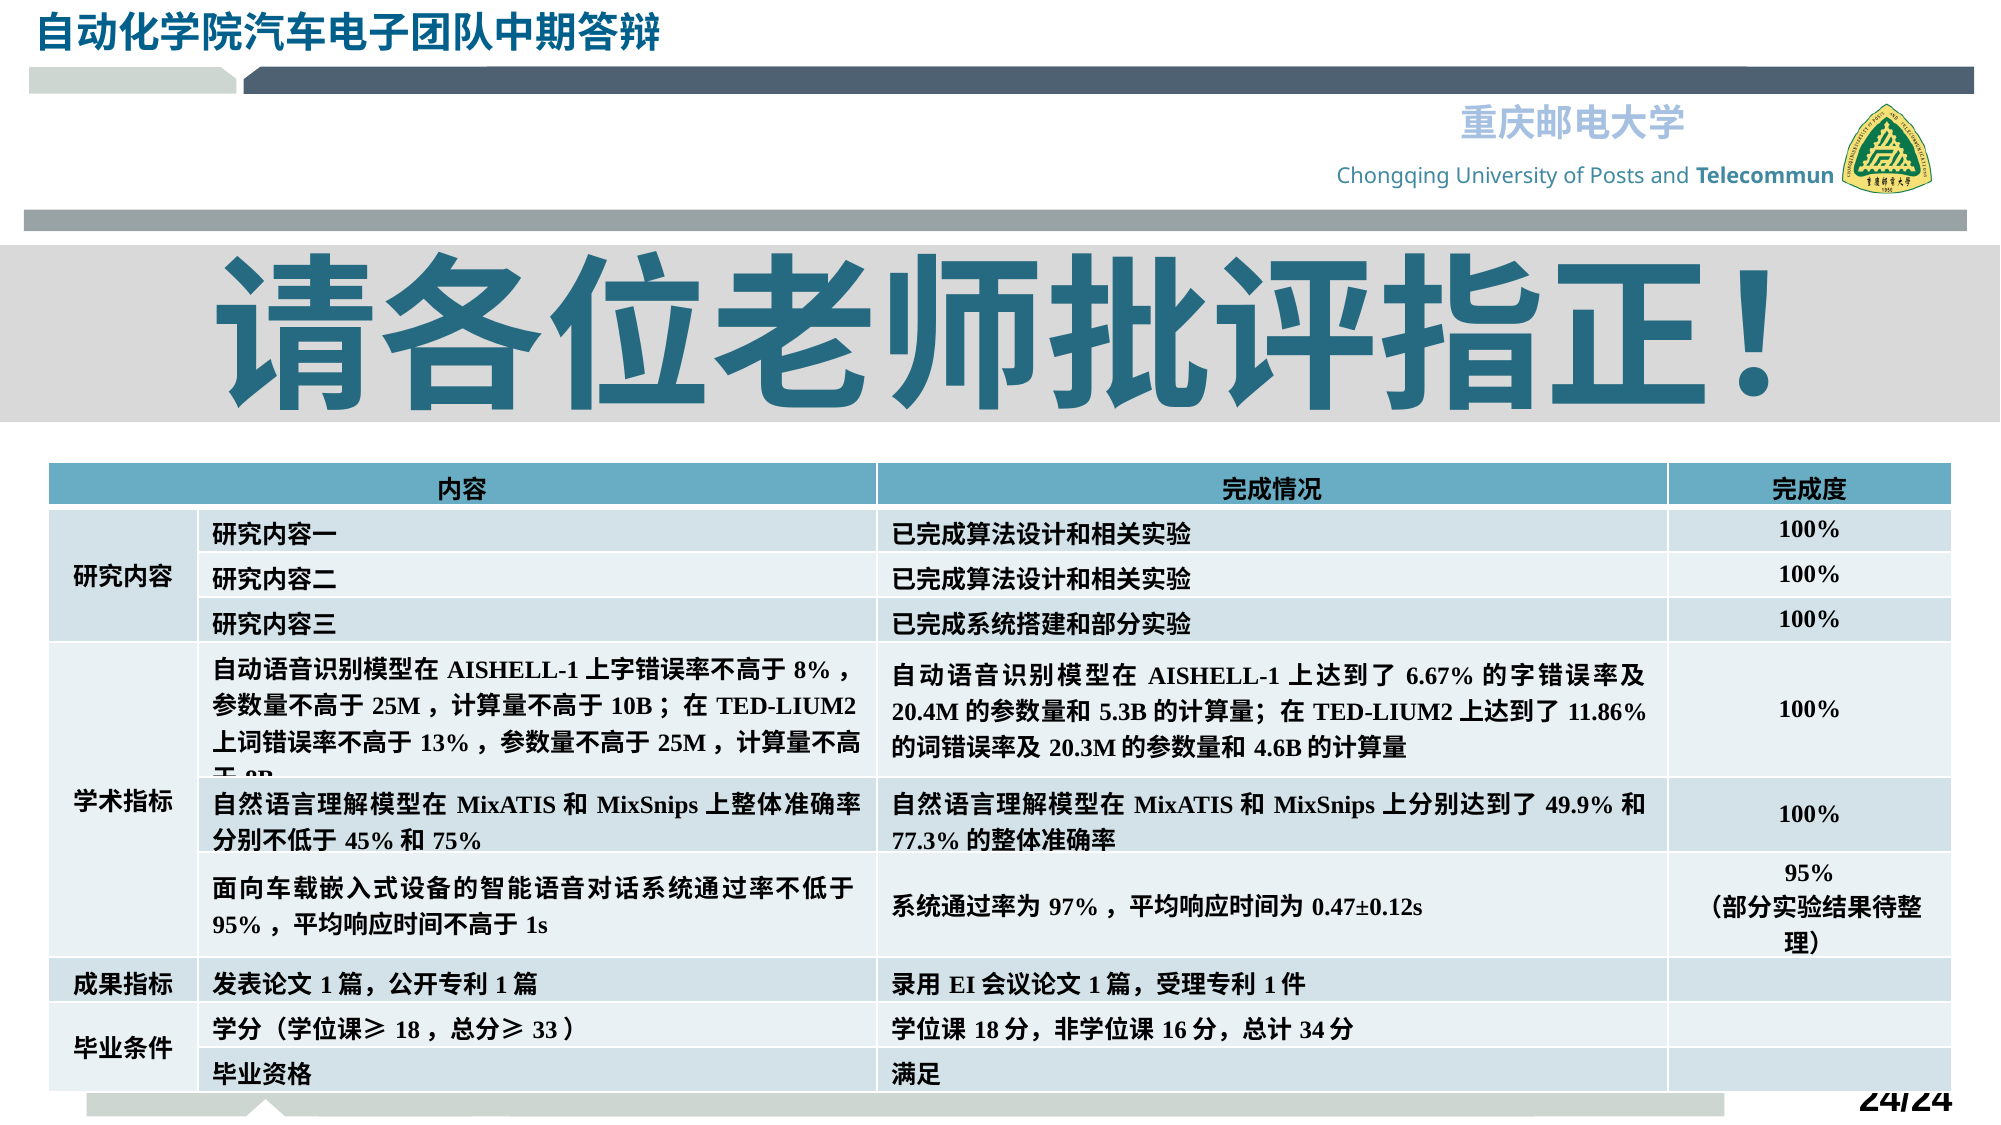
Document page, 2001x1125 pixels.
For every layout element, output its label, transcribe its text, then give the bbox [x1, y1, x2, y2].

table_cell 录用EI会议论文1篇，受理专利1件 [878, 958, 1667, 1001]
table_cell 自然语言理解模型在MixATIS和MixSnips上分别达到了49.9%和77.3%的整体准确率 [878, 778, 1667, 851]
table_header 完成度 [1669, 463, 1951, 504]
table_header 内容 [49, 463, 876, 504]
table_cell 100% [1669, 778, 1951, 851]
table_cell 研究内容一 [199, 510, 876, 551]
table_cell 学位课18分，非学位课16分，总计34分 [878, 1003, 1667, 1046]
table_cell [1669, 958, 1951, 1001]
table_cell 自动语音识别模型在AISHELL-1上字错误率不高于8%，参数量不高于25M，计算量不高于10B；在TED-LIUM2上词错误率不高于13%，参数量不高于25M，计算量不高于8B [199, 643, 876, 776]
table_cell 成果指标 [49, 958, 197, 1001]
table_cell 100% [1669, 510, 1951, 551]
table_cell 满足 [878, 1048, 1667, 1091]
table_cell 毕业资格 [199, 1048, 876, 1091]
table_cell [1669, 1003, 1951, 1046]
table_cell 已完成系统搭建和部分实验 [878, 598, 1667, 641]
text_box [0, 243, 196, 424]
table_cell 学分（学位课≥18，总分≥33） [199, 1003, 876, 1046]
table_cell 毕业条件 [49, 1003, 197, 1091]
table_cell 面向车载嵌入式设备的智能语音对话系统通过率不低于95%，平均响应时间不高于1s [199, 853, 876, 956]
table_cell 95% （部分实验结果待整理） [1669, 853, 1951, 956]
table_cell 已完成算法设计和相关实验 [878, 510, 1667, 551]
table_cell 自动语音识别模型在AISHELL-1上达到了6.67%的字错误率及20.4M的参数量和5.3B的计算量；在TED-LIUM2上达到了11.86%的词错误率及20.3M的参数量和4.6B的计算量 [878, 643, 1667, 776]
table_cell 研究内容 [49, 510, 197, 641]
table_cell 研究内容三 [199, 598, 876, 641]
table_cell 自然语言理解模型在MixATIS和MixSnips上整体准确率分别不低于45%和75% [199, 778, 876, 851]
table_cell 100% [1669, 598, 1951, 641]
table_cell 系统通过率为97%，平均响应时间为0.47±0.12s [878, 853, 1667, 956]
text_box 请各位老师批评指正！ [196, 221, 1768, 437]
table_cell 100% [1669, 643, 1951, 776]
table_cell 学术指标 [49, 643, 197, 956]
table_cell 发表论文1篇，公开专利1篇 [199, 958, 876, 1001]
table_cell 100% [1669, 553, 1951, 596]
table_cell 已完成算法设计和相关实验 [878, 553, 1667, 596]
table_cell 研究内容二 [199, 553, 876, 596]
text_box [1768, 243, 2000, 424]
table_header 完成情况 [878, 463, 1667, 504]
picture [1836, 103, 1937, 194]
table_cell [1669, 1048, 1951, 1091]
